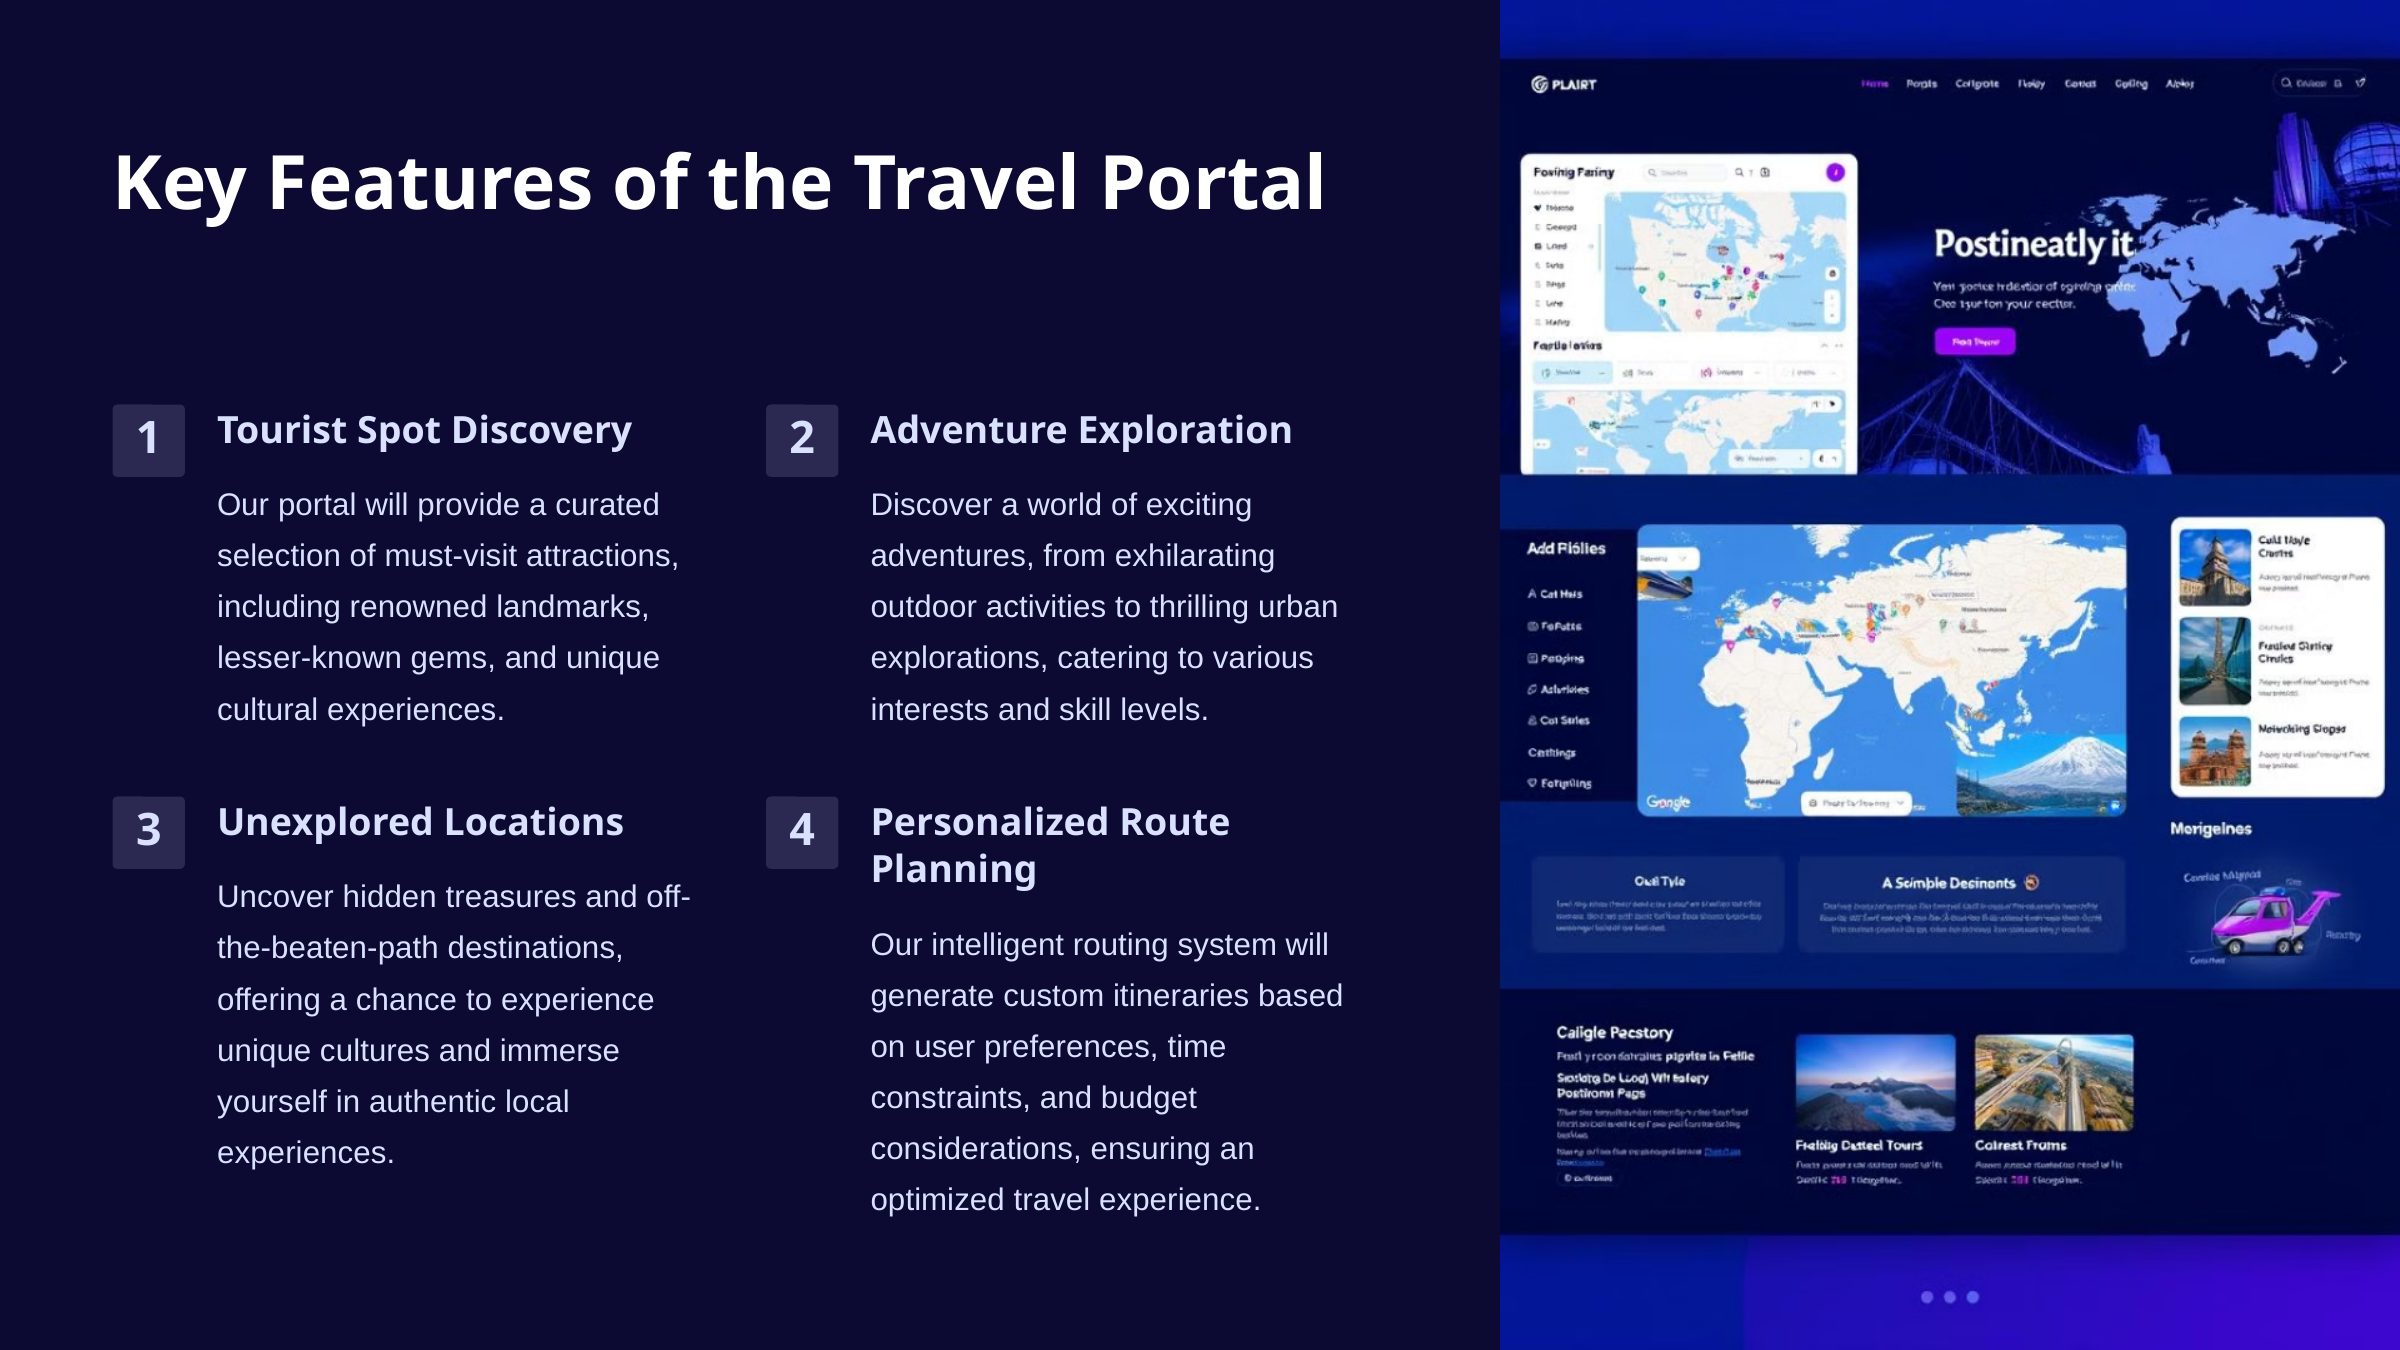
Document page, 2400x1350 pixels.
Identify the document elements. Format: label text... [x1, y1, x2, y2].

text_box Discover a world of exciting adventures, from exhilarating outdoor activities to thrilling urban explorations, catering to various interests and skill levels. [870, 471, 1388, 729]
text_box [766, 796, 839, 869]
text_box 2 [788, 418, 817, 464]
text_box Personalized Route Planning [870, 796, 1388, 892]
text_box Key Features of the Travel Portal [112, 131, 1388, 321]
text_box 4 [786, 810, 819, 856]
text_box Unexplored Locations [217, 796, 675, 844]
text_box [766, 404, 839, 477]
text_box [112, 404, 185, 477]
text_box [112, 796, 185, 869]
text_box Our intelligent routing system will generate custom itineraries based on user preferences, time constraints, and budget considerations, ensuring an optimized travel experience. [870, 910, 1388, 1219]
text_box 3 [134, 810, 164, 856]
text_box Our portal will provide a curated selection of must-visit attractions, including renowned landmarks, lesser-known gems, and unique cultural experiences. [217, 471, 734, 729]
text_box Tourist Spot Discovery [217, 404, 677, 452]
text_box Uncover hidden treasures and off-the-beaten-path destinations, offering a chance to experience unique cultures and immerse yourself in authentic local experiences. [217, 863, 734, 1172]
picture [1499, 0, 2400, 1350]
text_box 1 [139, 418, 158, 464]
text_box Adventure Exploration [870, 404, 1336, 452]
